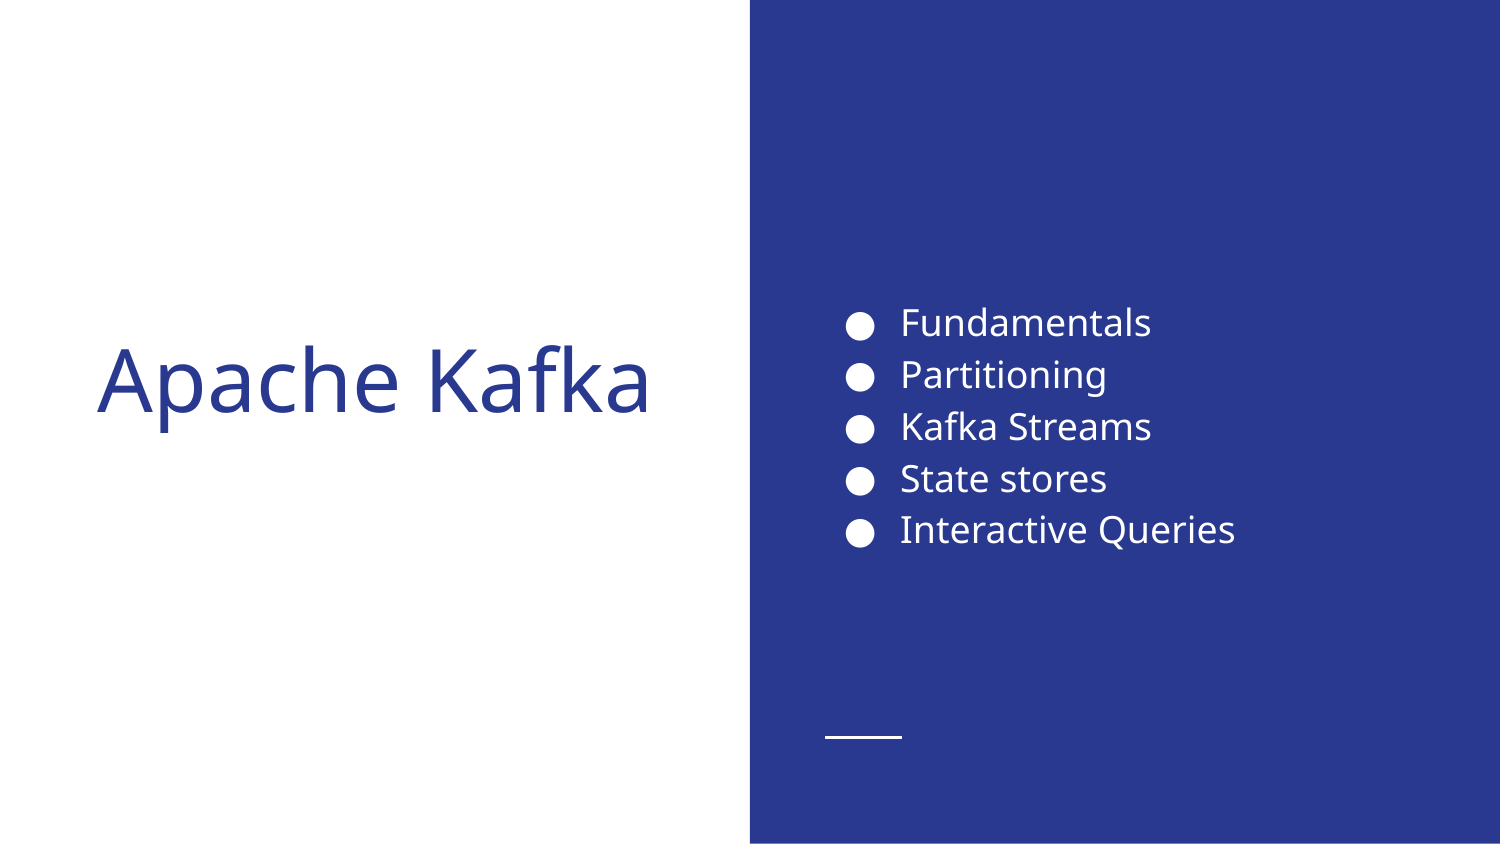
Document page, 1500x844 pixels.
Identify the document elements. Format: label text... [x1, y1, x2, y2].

title Apache Kafka [43, 188, 708, 446]
list Fundamentals Partitioning Kafka Streams State stores Interactive Queries [810, 118, 1440, 725]
